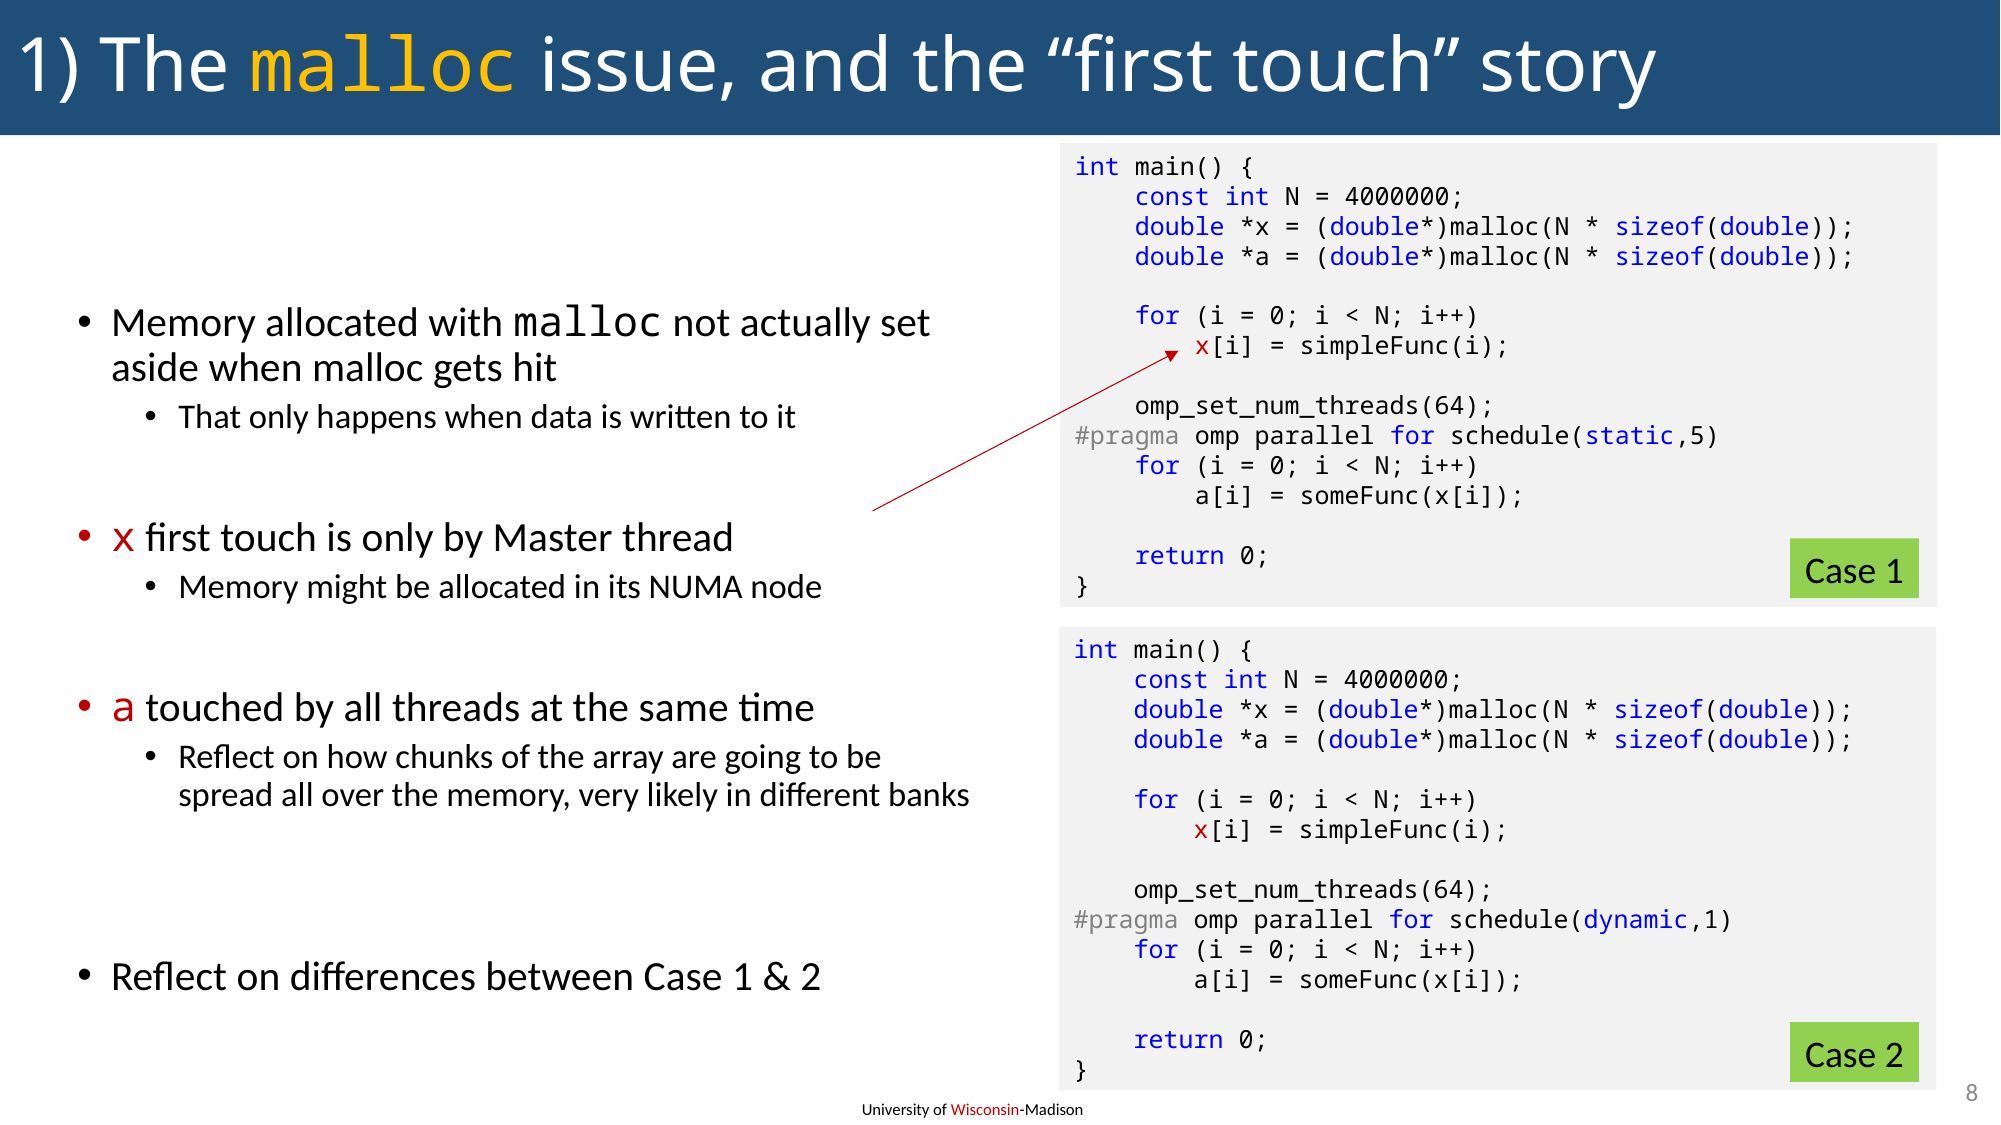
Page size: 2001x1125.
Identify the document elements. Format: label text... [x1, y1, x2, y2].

text_box int main() { const int N = 4000000; double *x = (double*)malloc(N * sizeof(double)); double *a = (double*)malloc(N * sizeof(double)); for (i = 0; i < N; i++) x[i] = simpleFunc(i); omp_set_num_threads(64); #pragma omp parallel for schedule(static,5) for (i = 0; i < N; i++) a[i] = someFunc(x[i]); return 0; } [1060, 143, 1938, 607]
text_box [872, 350, 1179, 511]
text_box Case 2 [1790, 1022, 1919, 1082]
text_box Case 1 [1790, 538, 1919, 599]
slide_number 8 [1879, 1069, 1994, 1114]
list Memory allocated with malloc not actually set aside when malloc gets hit That only happens when data is written to it x first touch is only by Master thread Memory might be allocated in its NUMA node a touched by all threads at the same time Reflect on how chunks of the array are going to be spread all over the memory, very likely in different banks Reflect on differences between Case 1 & 2 [62, 293, 987, 1037]
text_box int main() { const int N = 4000000; double *x = (double*)malloc(N * sizeof(double)); double *a = (double*)malloc(N * sizeof(double)); for (i = 0; i < N; i++) x[i] = simpleFunc(i); omp_set_num_threads(64); #pragma omp parallel for schedule(dynamic,1) for (i = 0; i < N; i++) a[i] = someFunc(x[i]); return 0; } [1058, 626, 1937, 1091]
title 1) The malloc issue, and the “first touch” story [0, 0, 2000, 136]
